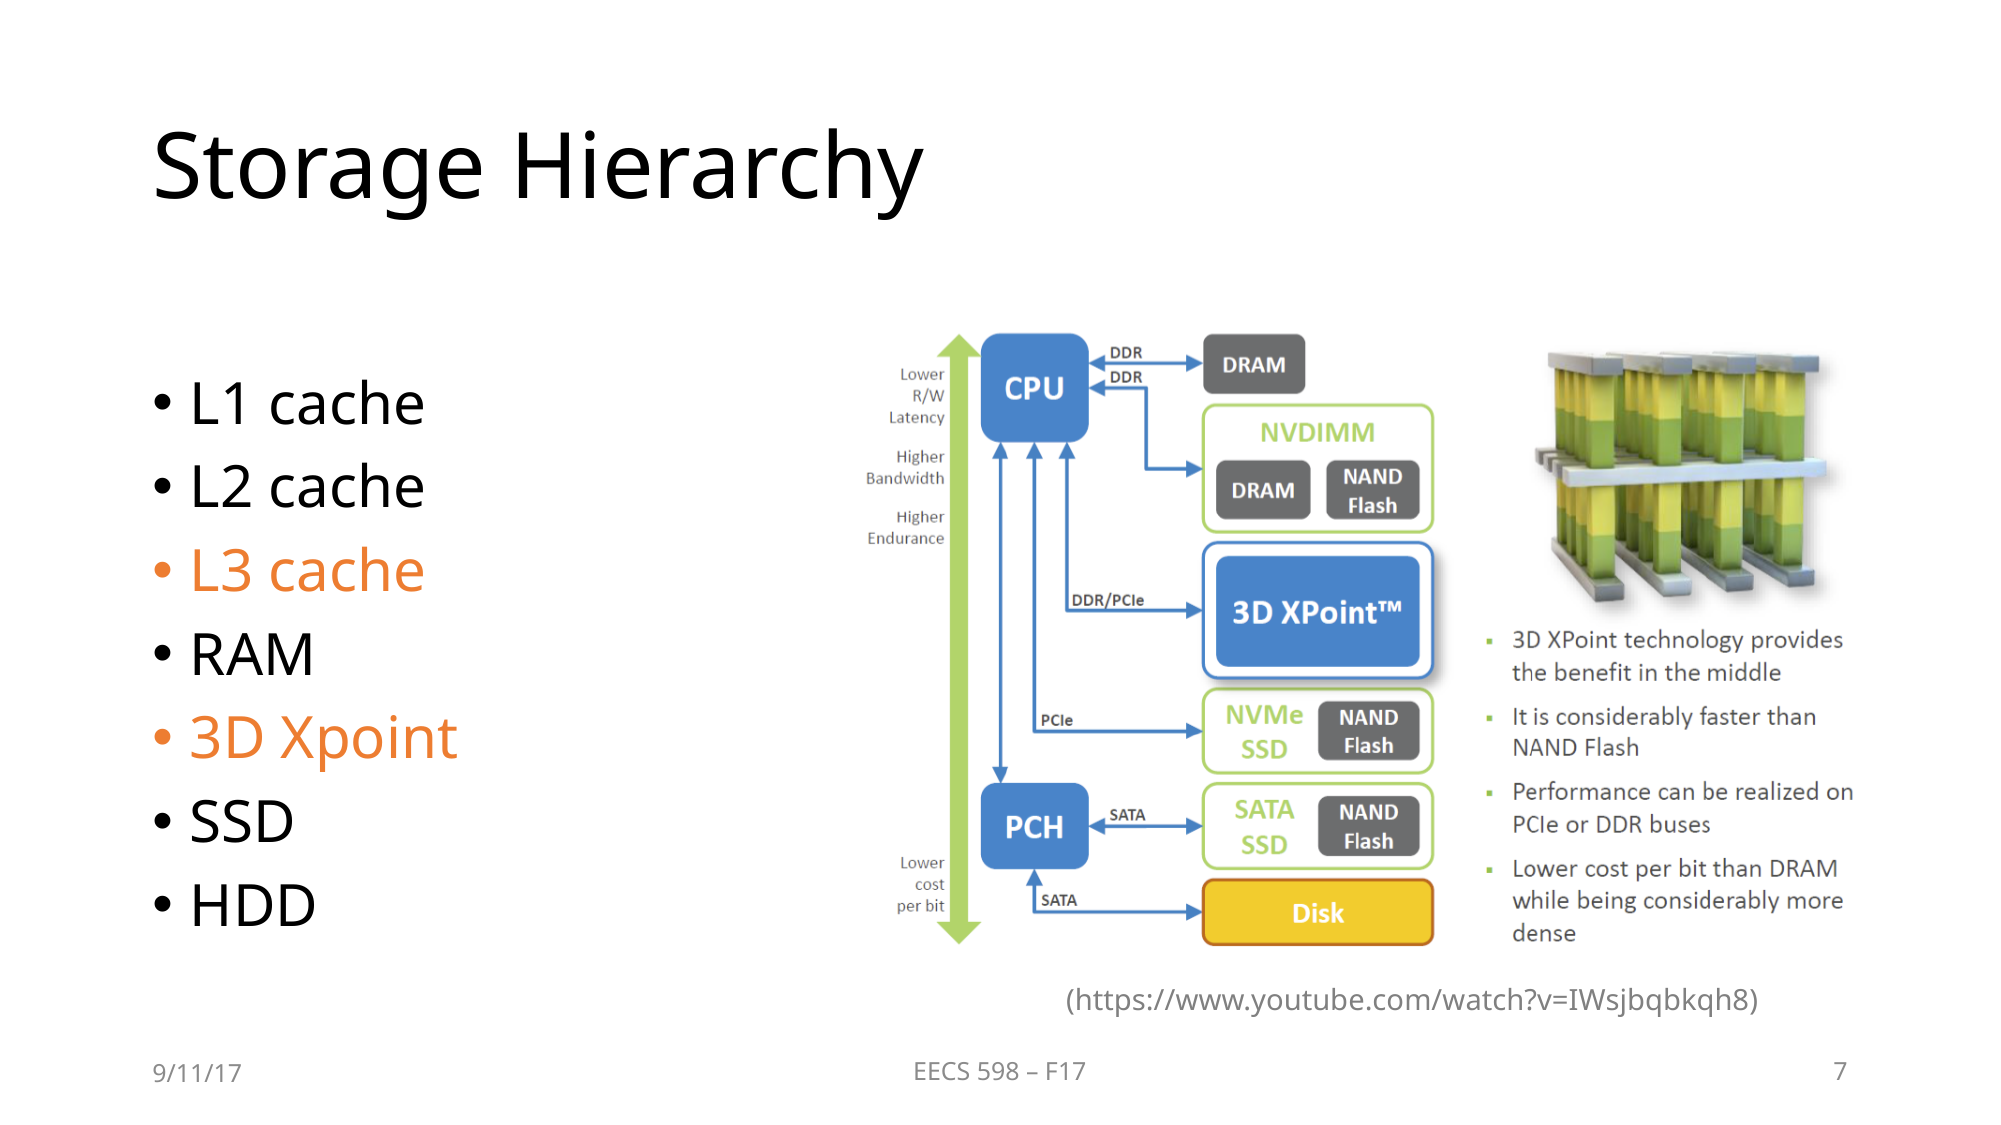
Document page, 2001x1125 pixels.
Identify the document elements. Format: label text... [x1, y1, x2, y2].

list L1 cache L2 cache L3 cache RAM 3D Xpoint SSD HDD [137, 299, 832, 1014]
slide_number 7 [1412, 1042, 1863, 1103]
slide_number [137, 1042, 588, 1103]
text_box (https://www.youtube.com/watch?v=IWsjbqbkqh8) [1051, 973, 1774, 1024]
footer EECS 598 – F17 [662, 1042, 1338, 1103]
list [831, 293, 1882, 956]
title Storage Hierarchy [137, 59, 1863, 278]
